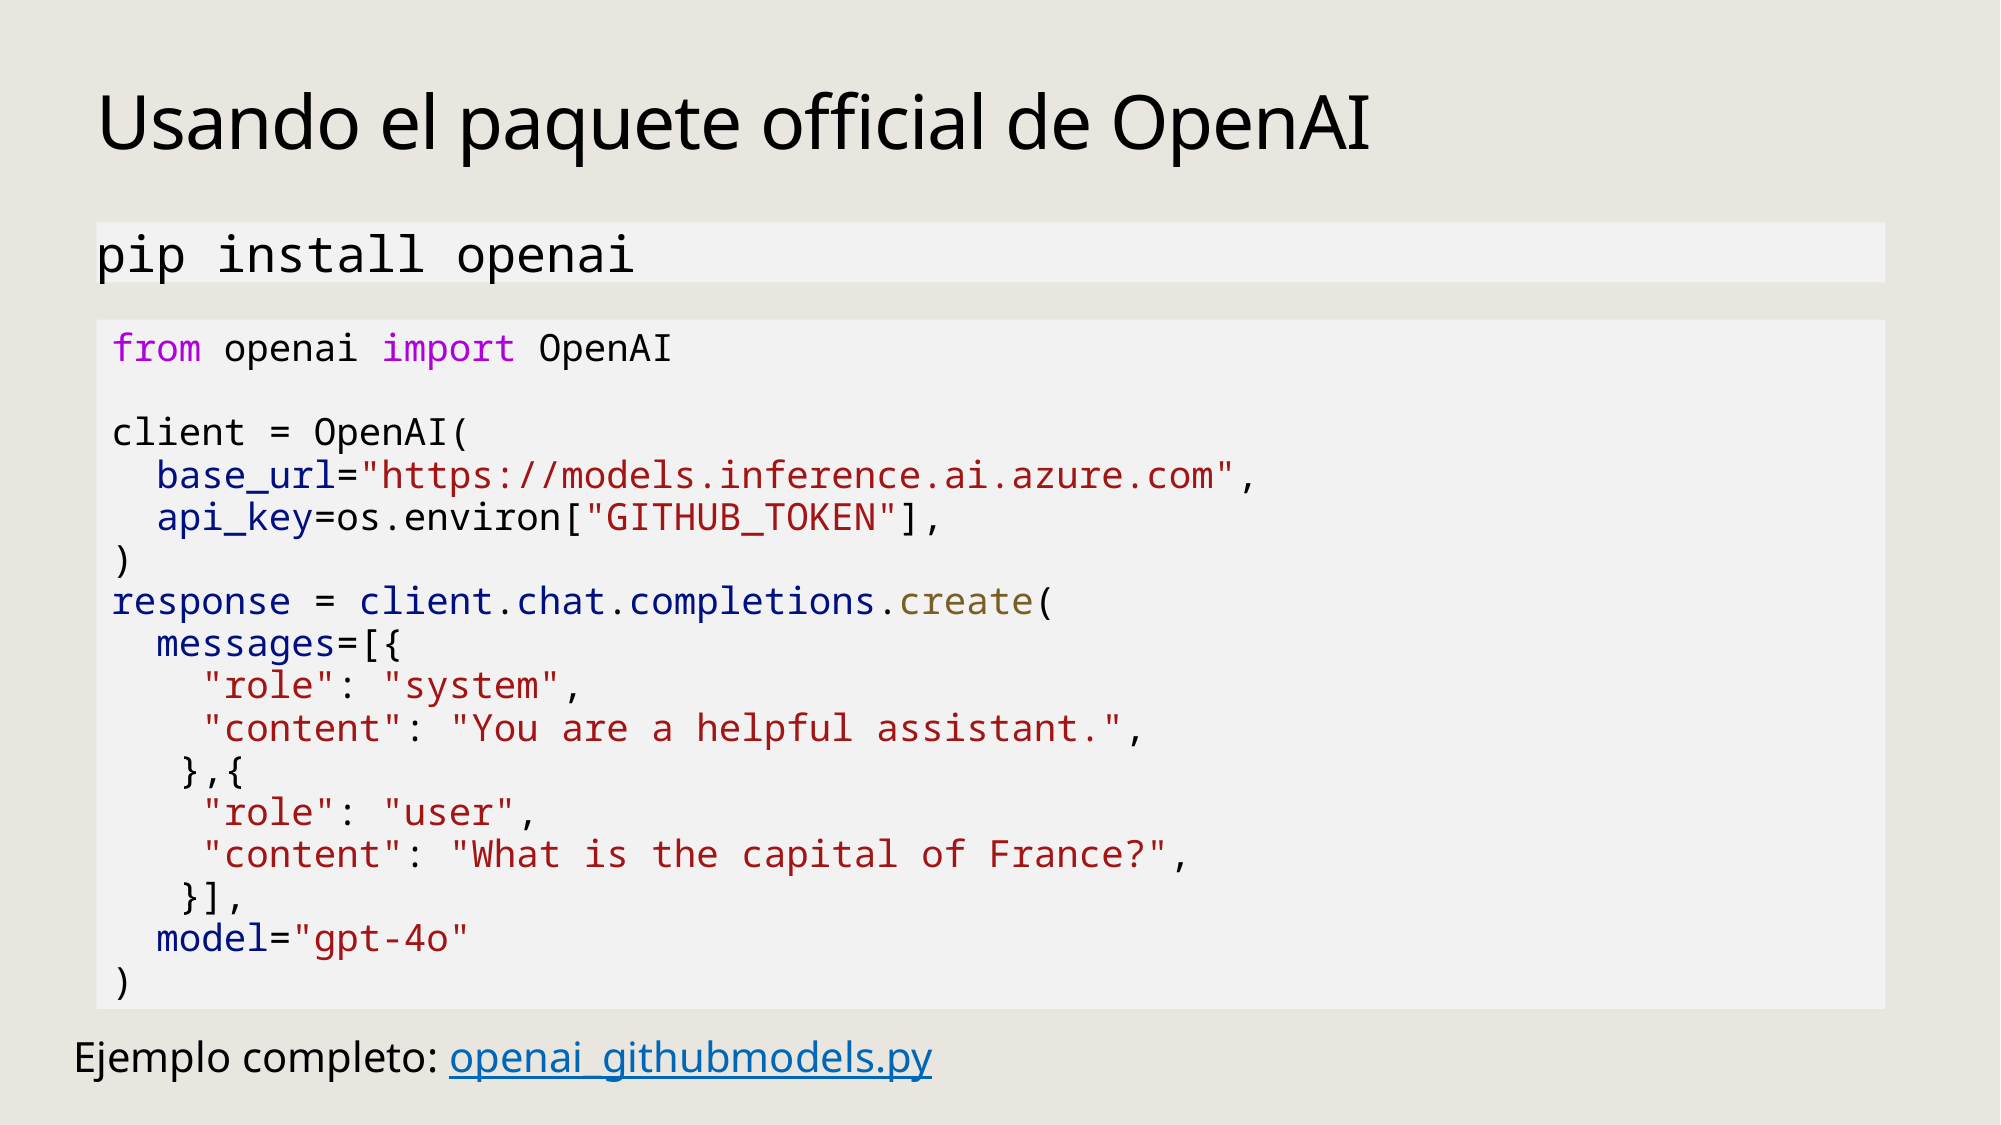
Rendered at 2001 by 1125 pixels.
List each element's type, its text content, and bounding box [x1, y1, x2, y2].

text_box from openai import OpenAI client = OpenAI( base_url="https://models.inference.ai.azure.com", api_key=os.environ["GITHUB_TOKEN"], ) response = client.chat.completions.create( messages=[{ "role": "system", "content": "You are a helpful assistant.", },{ "role": "user", "content": "What is the capital of France?", }], model="gpt-4o" ) [96, 319, 1886, 1009]
text_box pip install openai [96, 222, 1886, 283]
title Usando el paquete official de OpenAI [96, 75, 1904, 166]
text_box Ejemplo completo: openai_githubmodels.py [73, 1030, 933, 1088]
